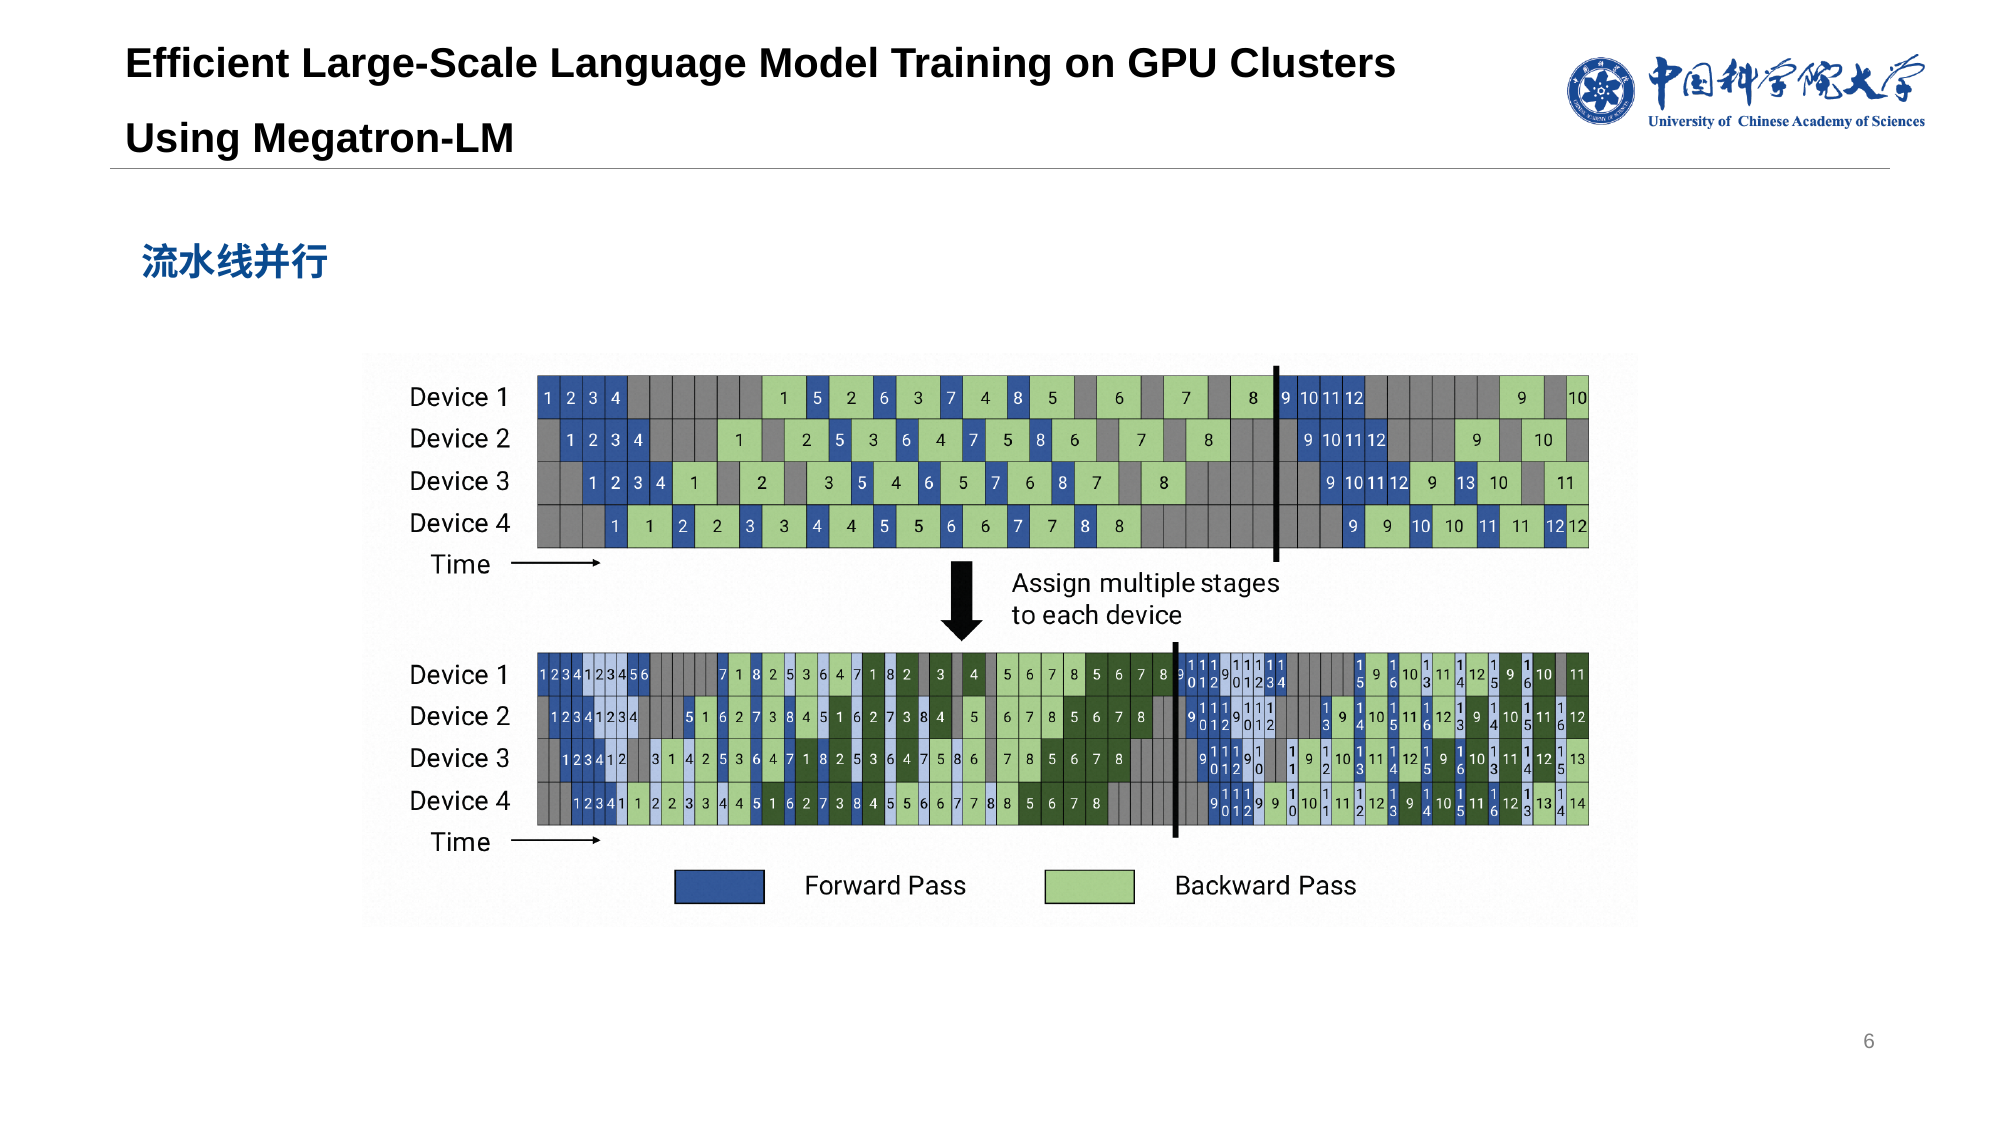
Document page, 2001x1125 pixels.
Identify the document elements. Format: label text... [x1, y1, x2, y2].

slide_number 6 [1412, 1023, 1890, 1058]
picture [1567, 54, 1925, 129]
text_box 流水线并行 [126, 230, 1284, 291]
title Efficient Large-Scale Language Model Training on GPU Clusters Using Megatron-LM [110, 0, 1413, 169]
picture [362, 353, 1638, 927]
